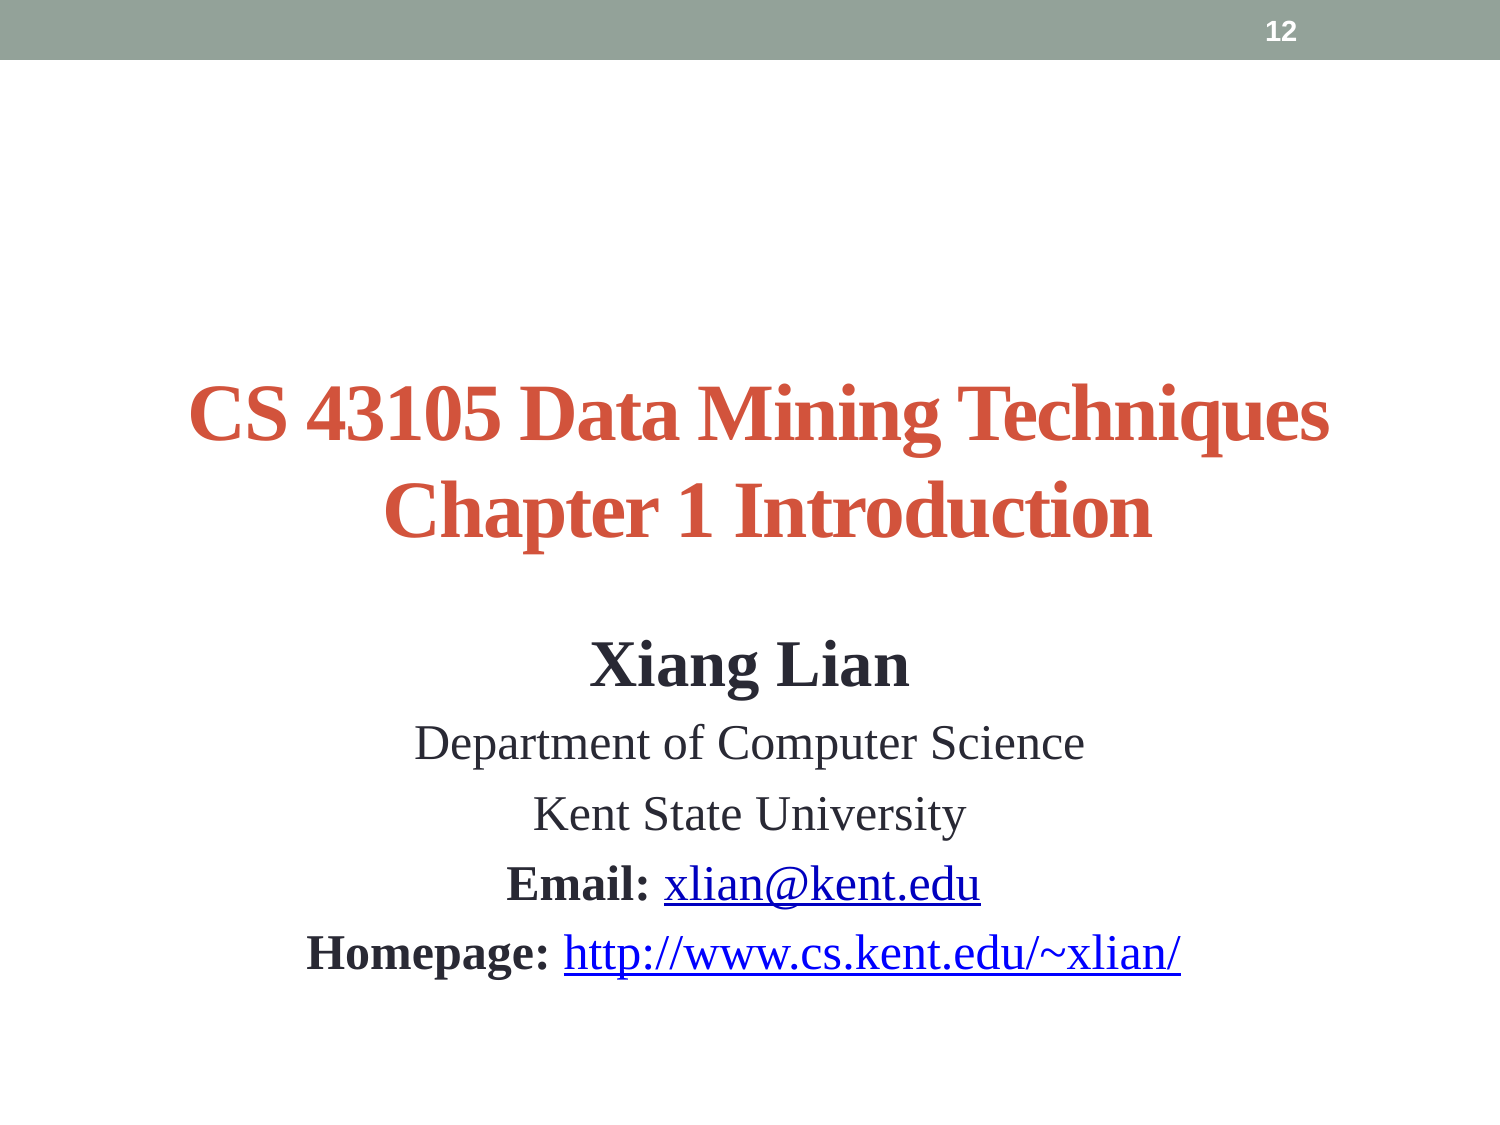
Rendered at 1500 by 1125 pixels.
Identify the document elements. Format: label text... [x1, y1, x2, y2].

title CS 43105 Data Mining Techniques Chapter 1 Introduction [50, 350, 1488, 563]
text_box Xiang Lian Department of Computer Science Kent State University Email: xlian@kent.edu Homepage: http://www.cs.kent.edu/~xlian/ [242, 612, 1258, 1023]
slide_number 12 [1250, 3, 1425, 57]
